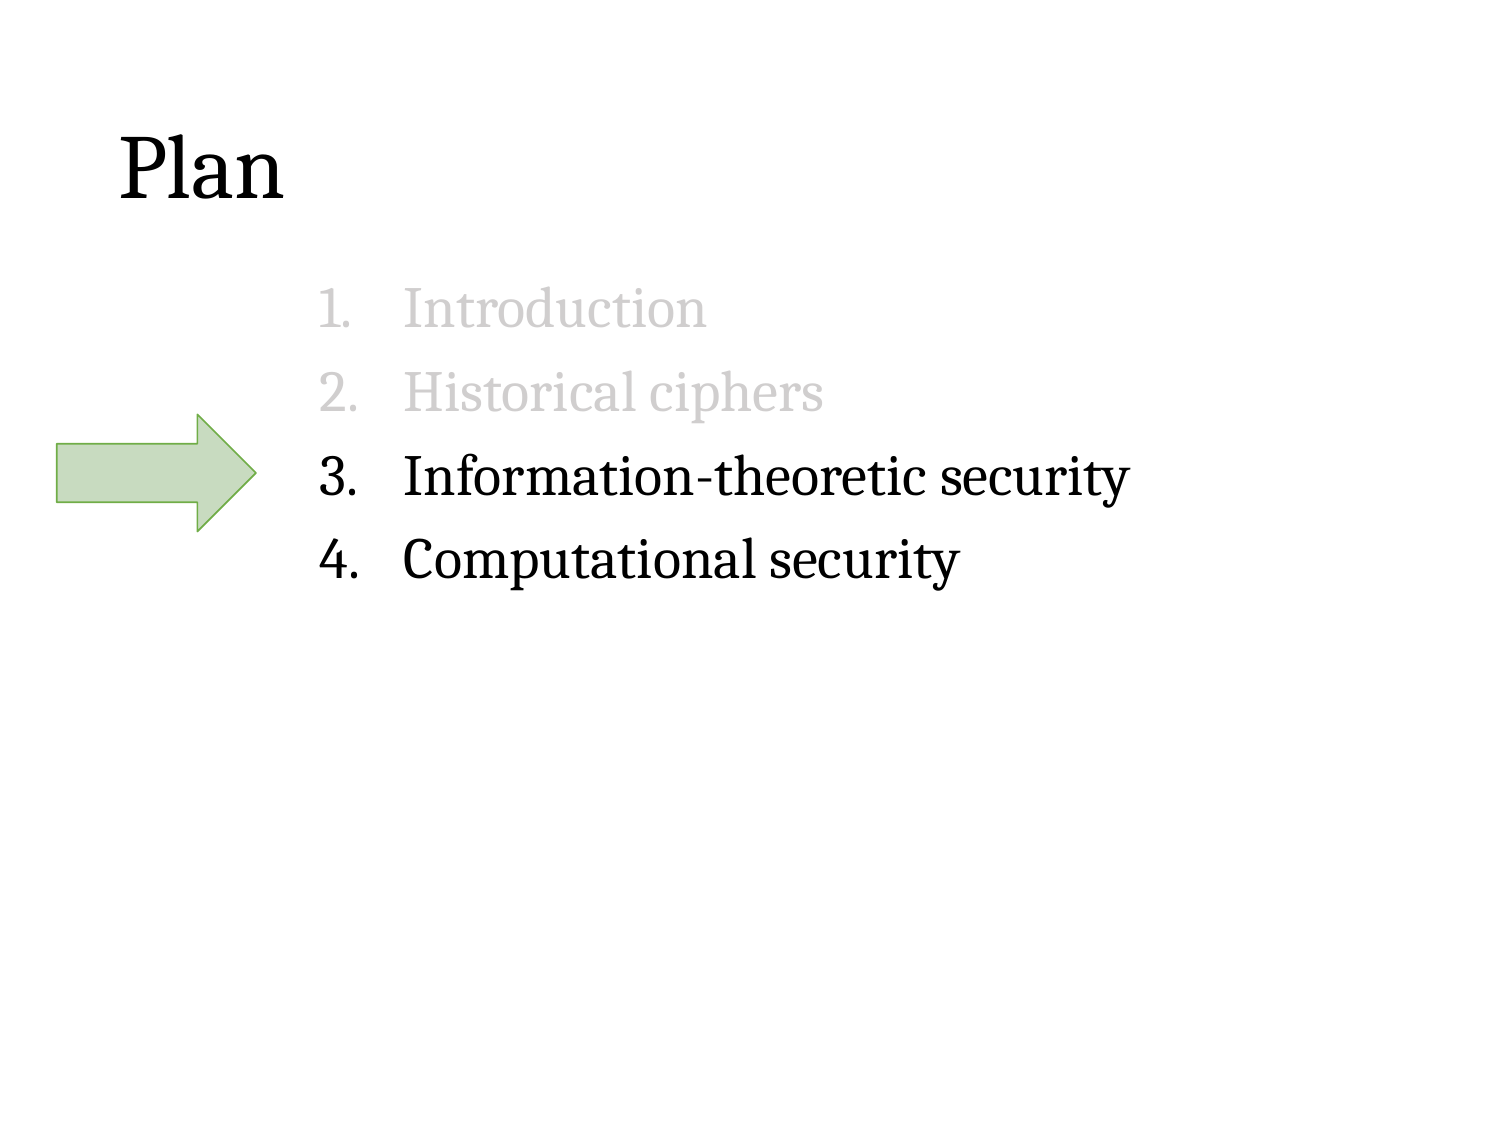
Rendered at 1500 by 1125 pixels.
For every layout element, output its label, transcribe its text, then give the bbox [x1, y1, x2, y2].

list Introduction Historical ciphers Information-theoretic security Computational security [304, 269, 1278, 1012]
title Plan [103, 59, 1397, 278]
text_box [55, 413, 257, 533]
